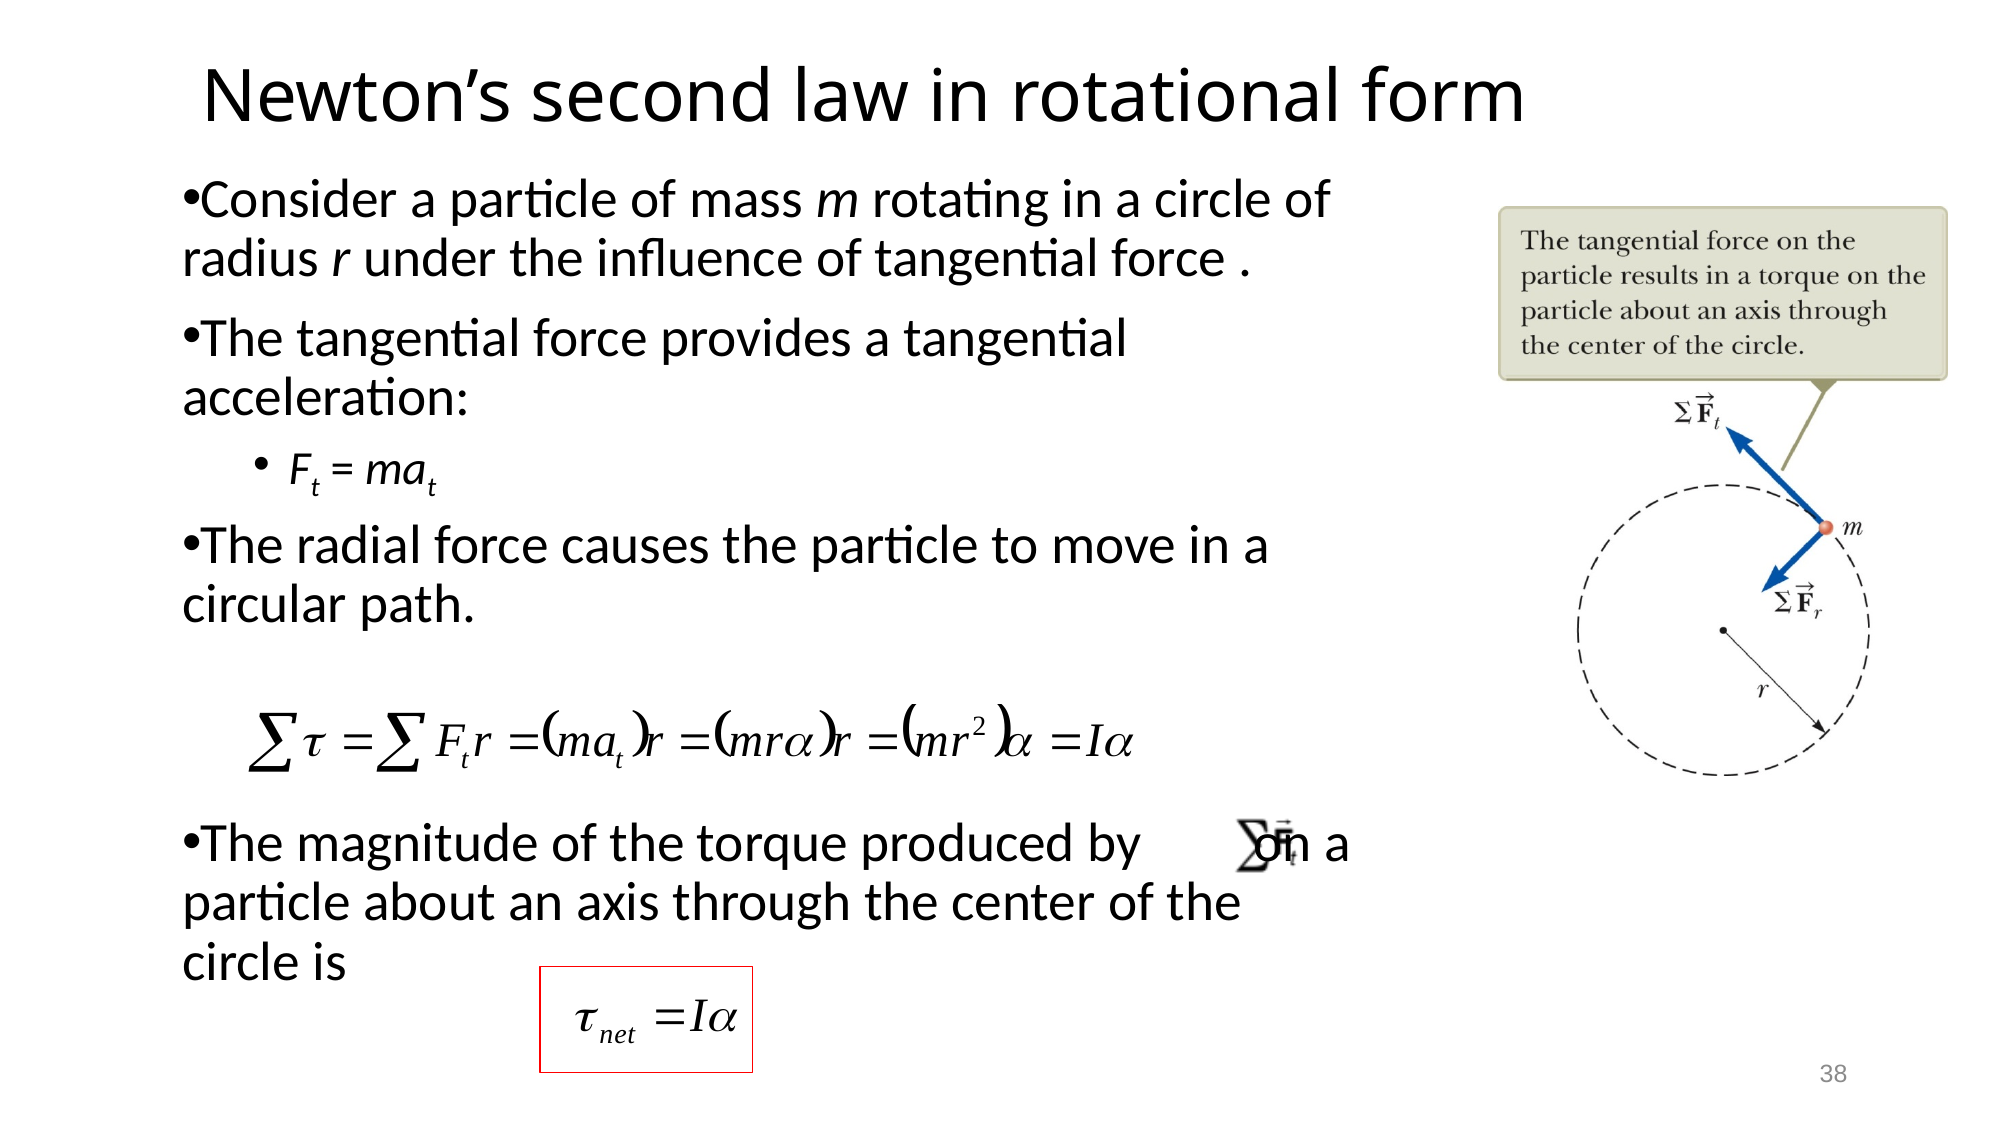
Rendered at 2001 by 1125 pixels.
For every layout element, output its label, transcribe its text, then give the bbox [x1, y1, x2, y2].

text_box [570, 983, 751, 1056]
picture [1498, 206, 1948, 776]
text_box [539, 966, 753, 1073]
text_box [1232, 814, 1302, 875]
slide_number 38 [1412, 1042, 1863, 1103]
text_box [241, 704, 1144, 785]
title Newton’s second law in rotational form [186, 50, 1607, 146]
list Consider a particle of mass m rotating in a circle of radius r under the influence of tangential force . The tangential force provides a tangential acceleration: Ft = mat The radial force causes the particle to move in a circular path. The magnitude of the torque produced by on a particle about an axis through the center of the circle is [167, 161, 1368, 1013]
